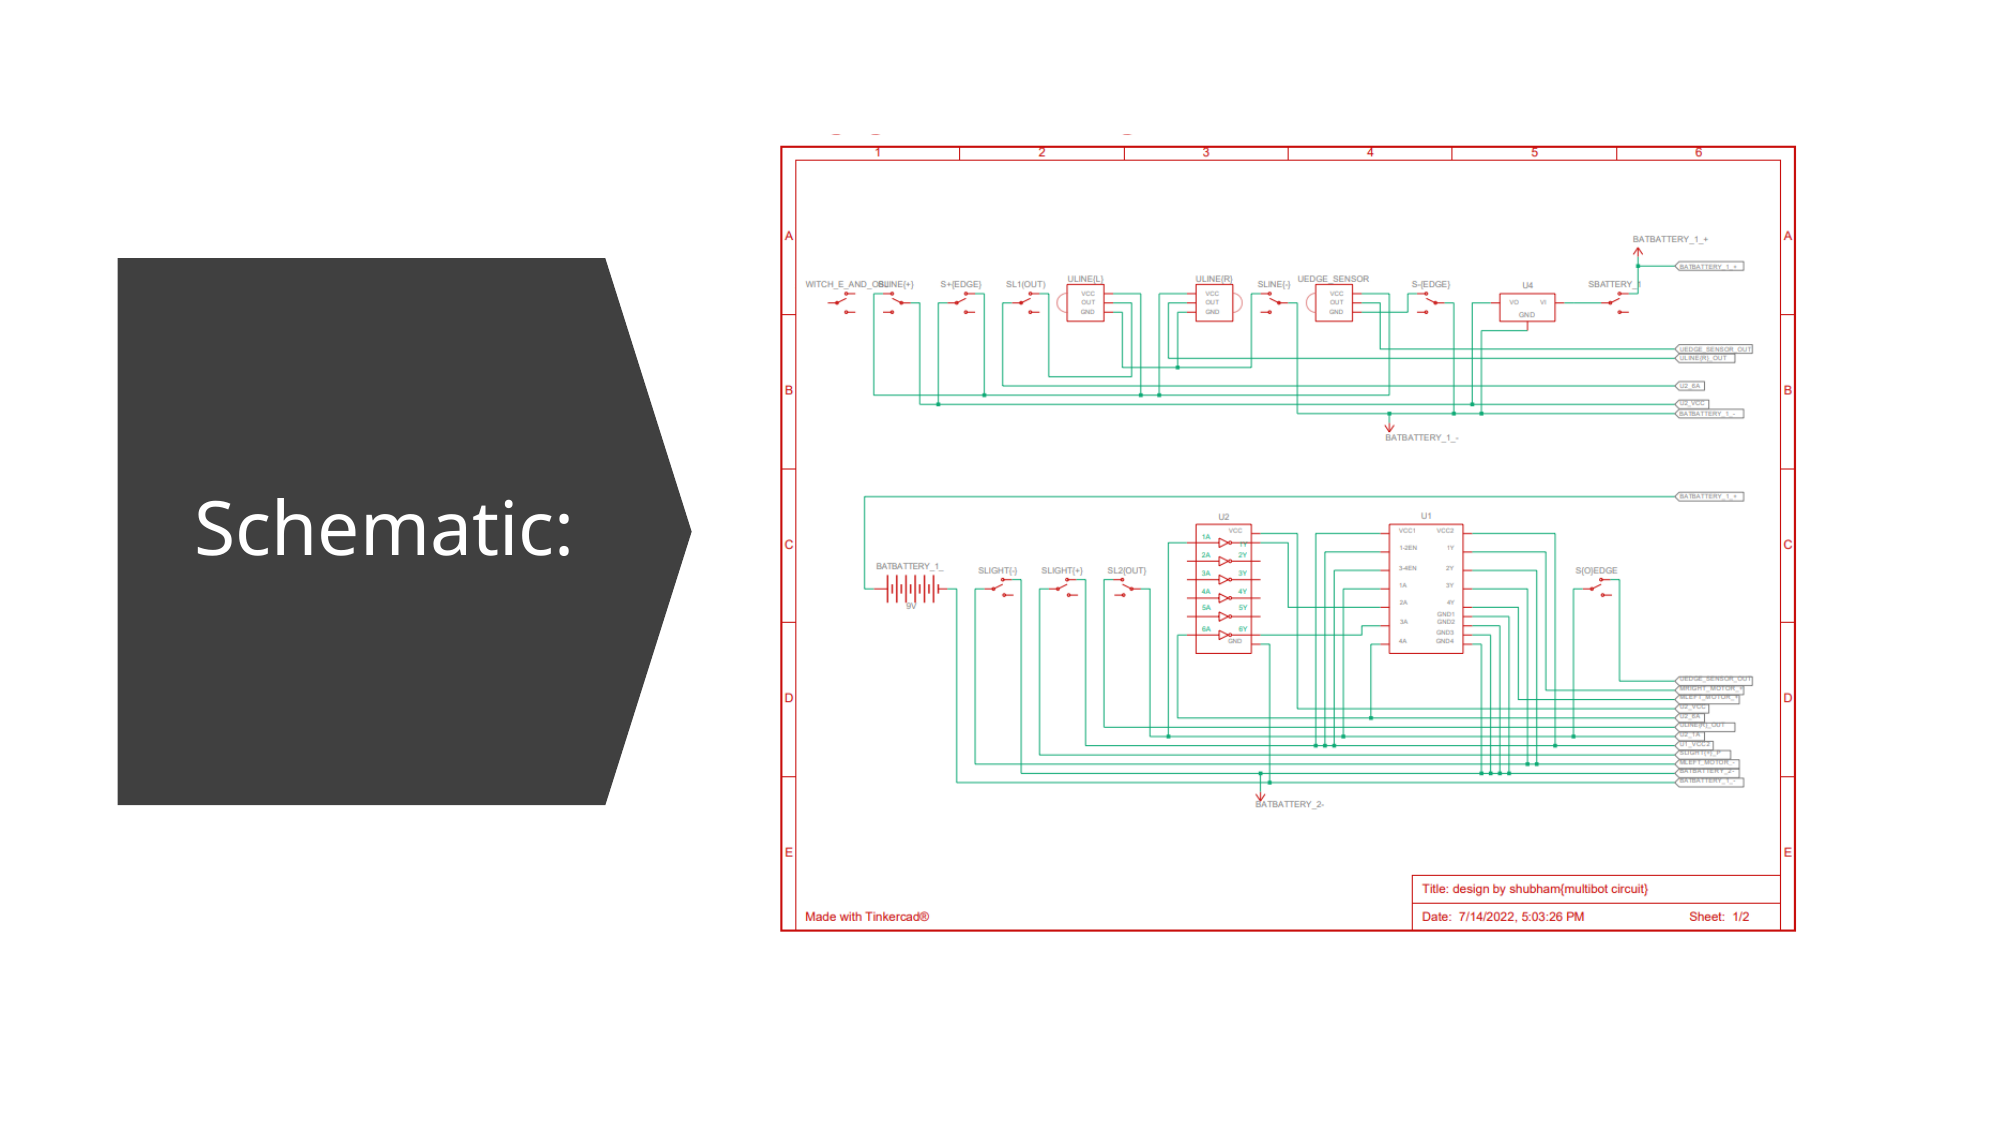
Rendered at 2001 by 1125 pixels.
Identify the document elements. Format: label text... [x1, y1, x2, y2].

text_box [116, 257, 693, 807]
title Schematic: [168, 322, 601, 741]
picture [713, 134, 1871, 958]
